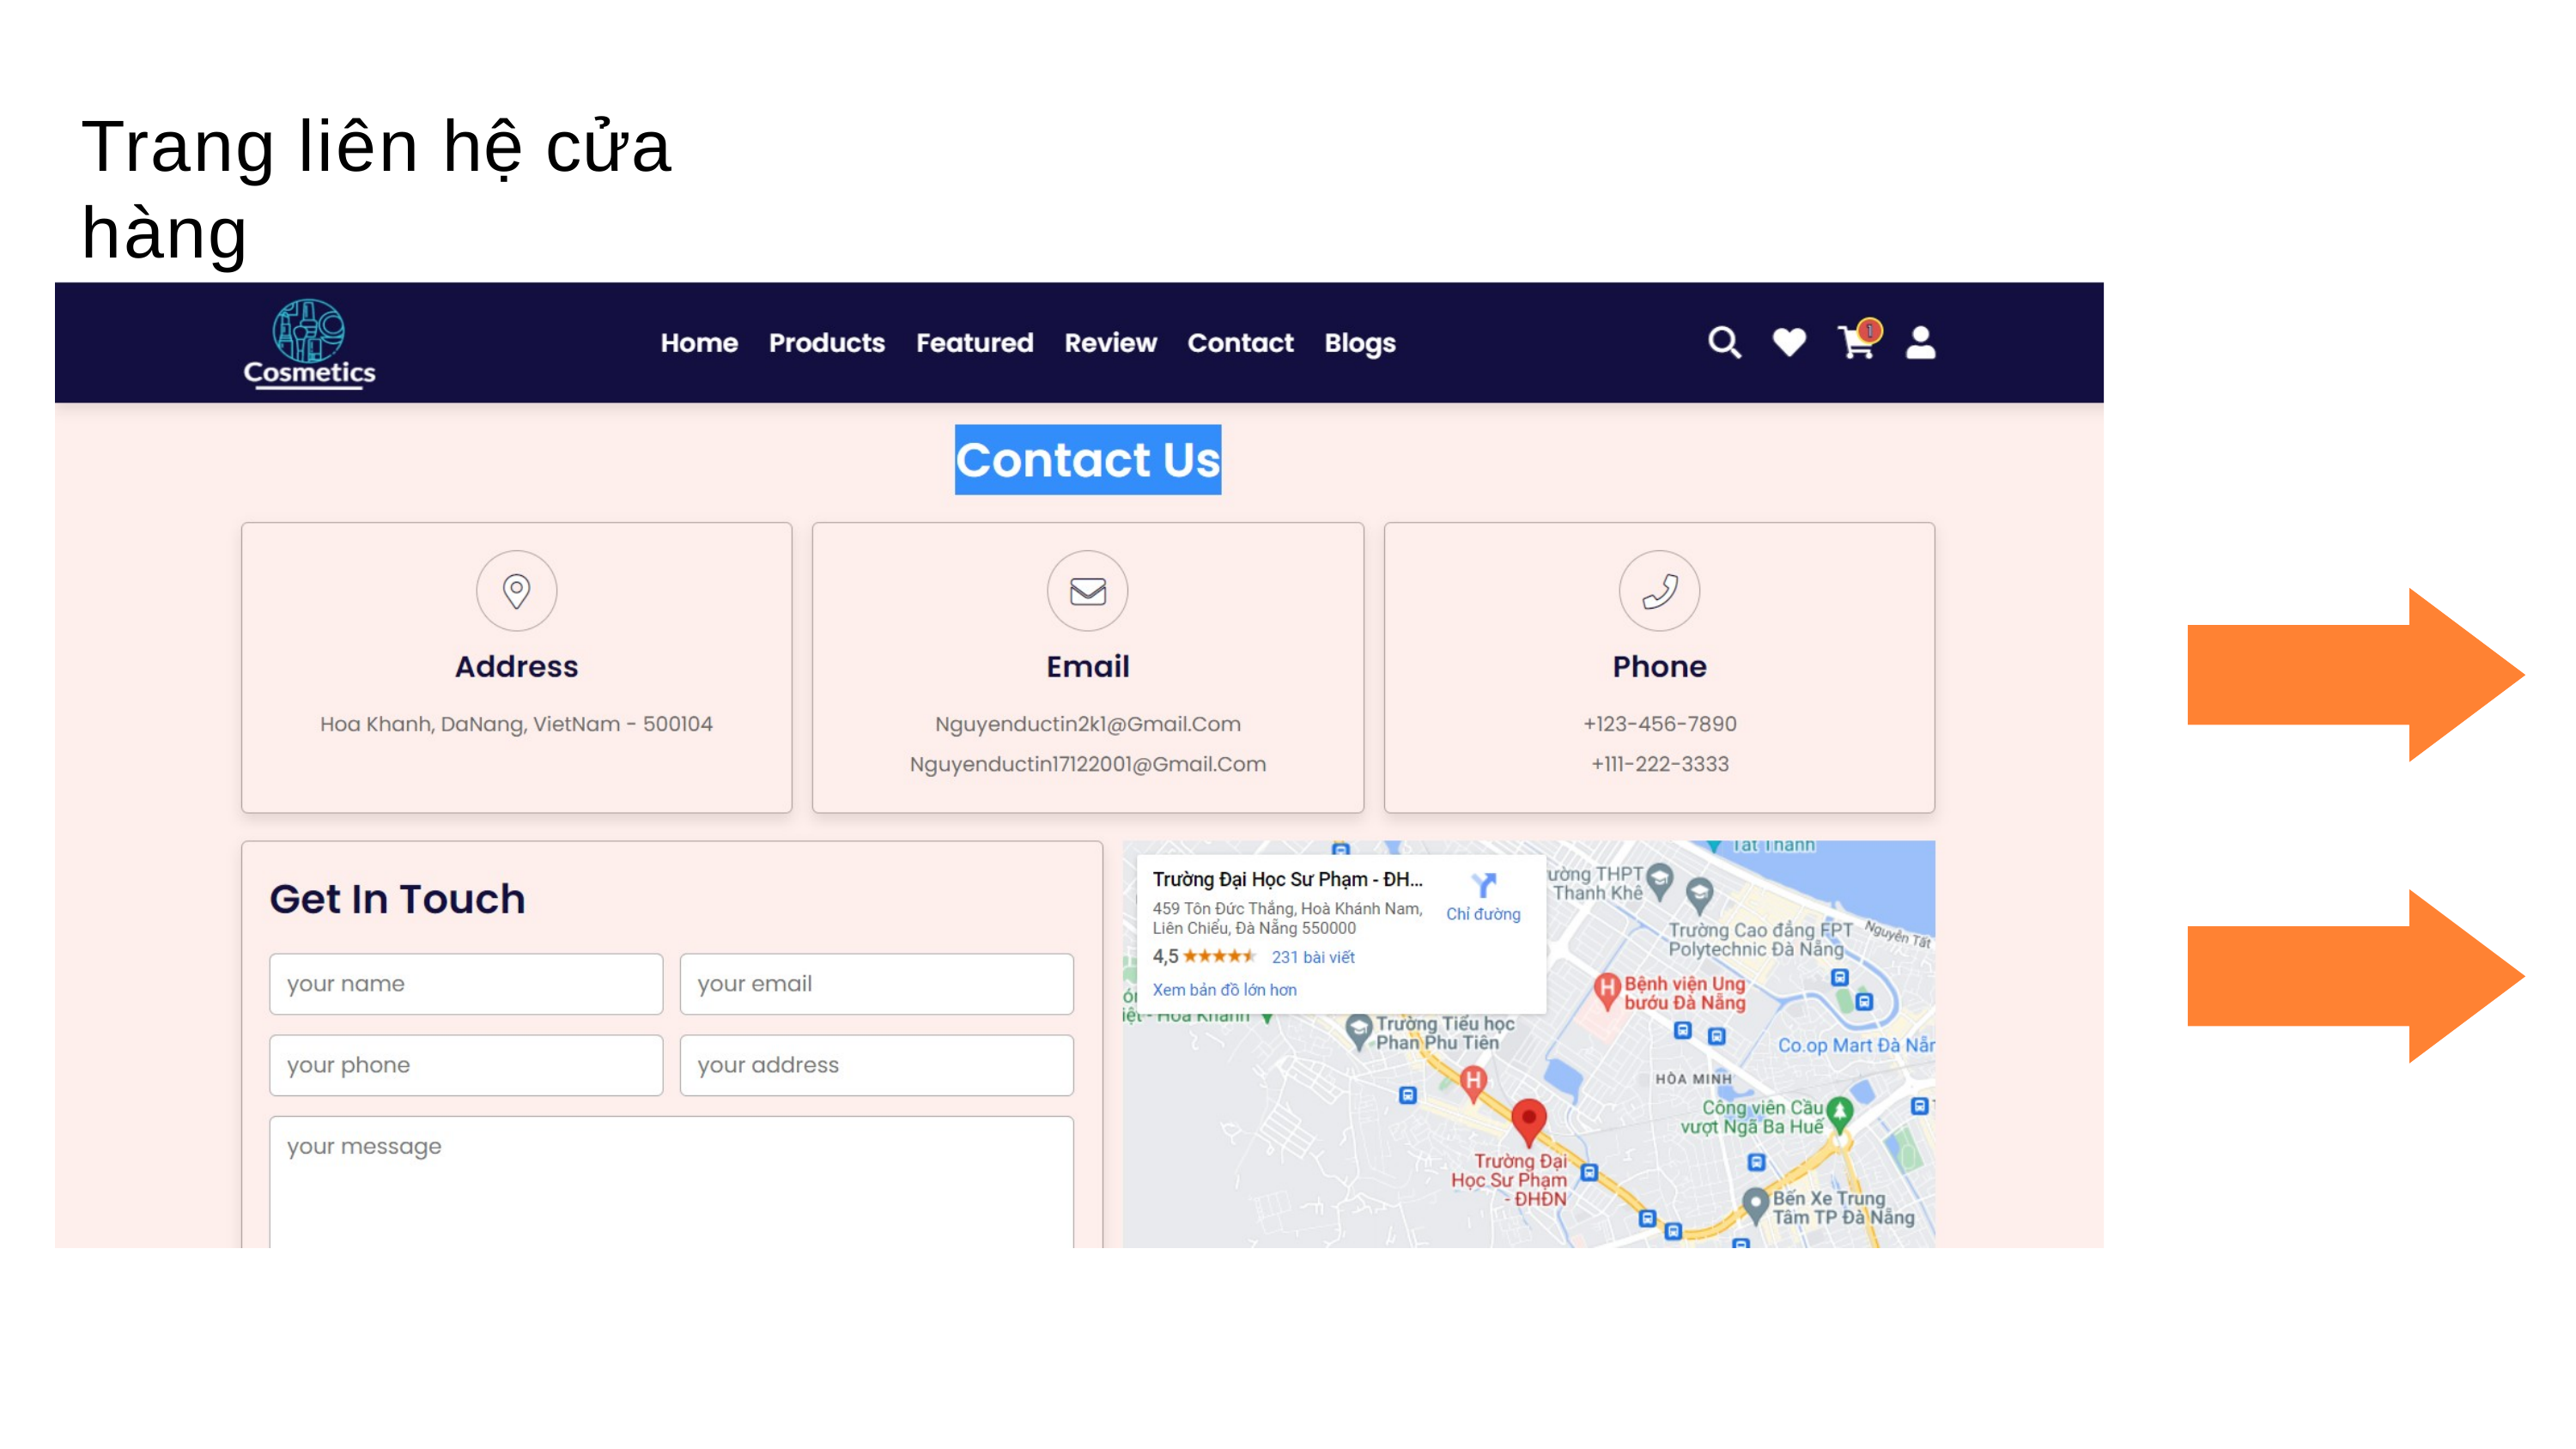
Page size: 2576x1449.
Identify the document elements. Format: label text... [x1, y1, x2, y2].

text_box [55, 282, 2105, 1248]
text_box [2187, 587, 2526, 762]
text_box [2187, 888, 2526, 1064]
title Trang liên hệ cửa hàng [79, 96, 855, 341]
